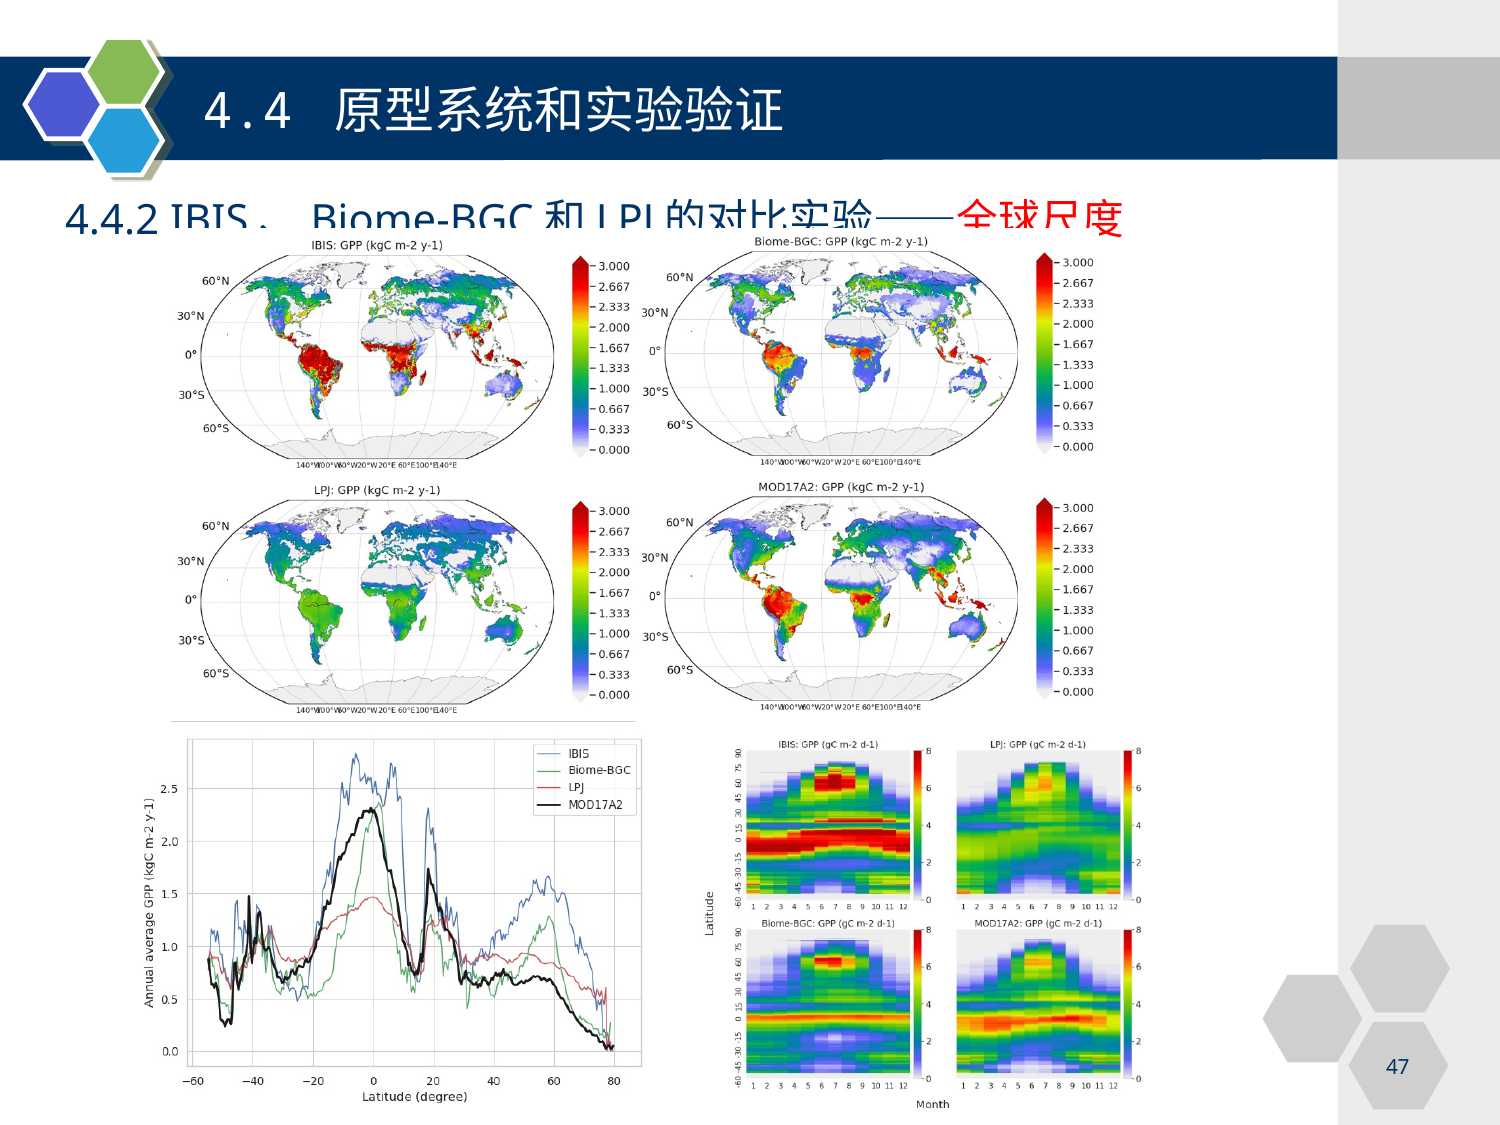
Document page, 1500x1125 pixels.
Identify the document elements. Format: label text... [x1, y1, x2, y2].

text_box 4.4.2 IBIS、Biome-BGC和LPJ的对比实验——全球尺度 [49, 174, 1176, 256]
slide_number 47 [1360, 1045, 1436, 1084]
text_box 4.4 原型系统和实验验证 [187, 62, 1300, 155]
picture [131, 228, 1182, 1125]
